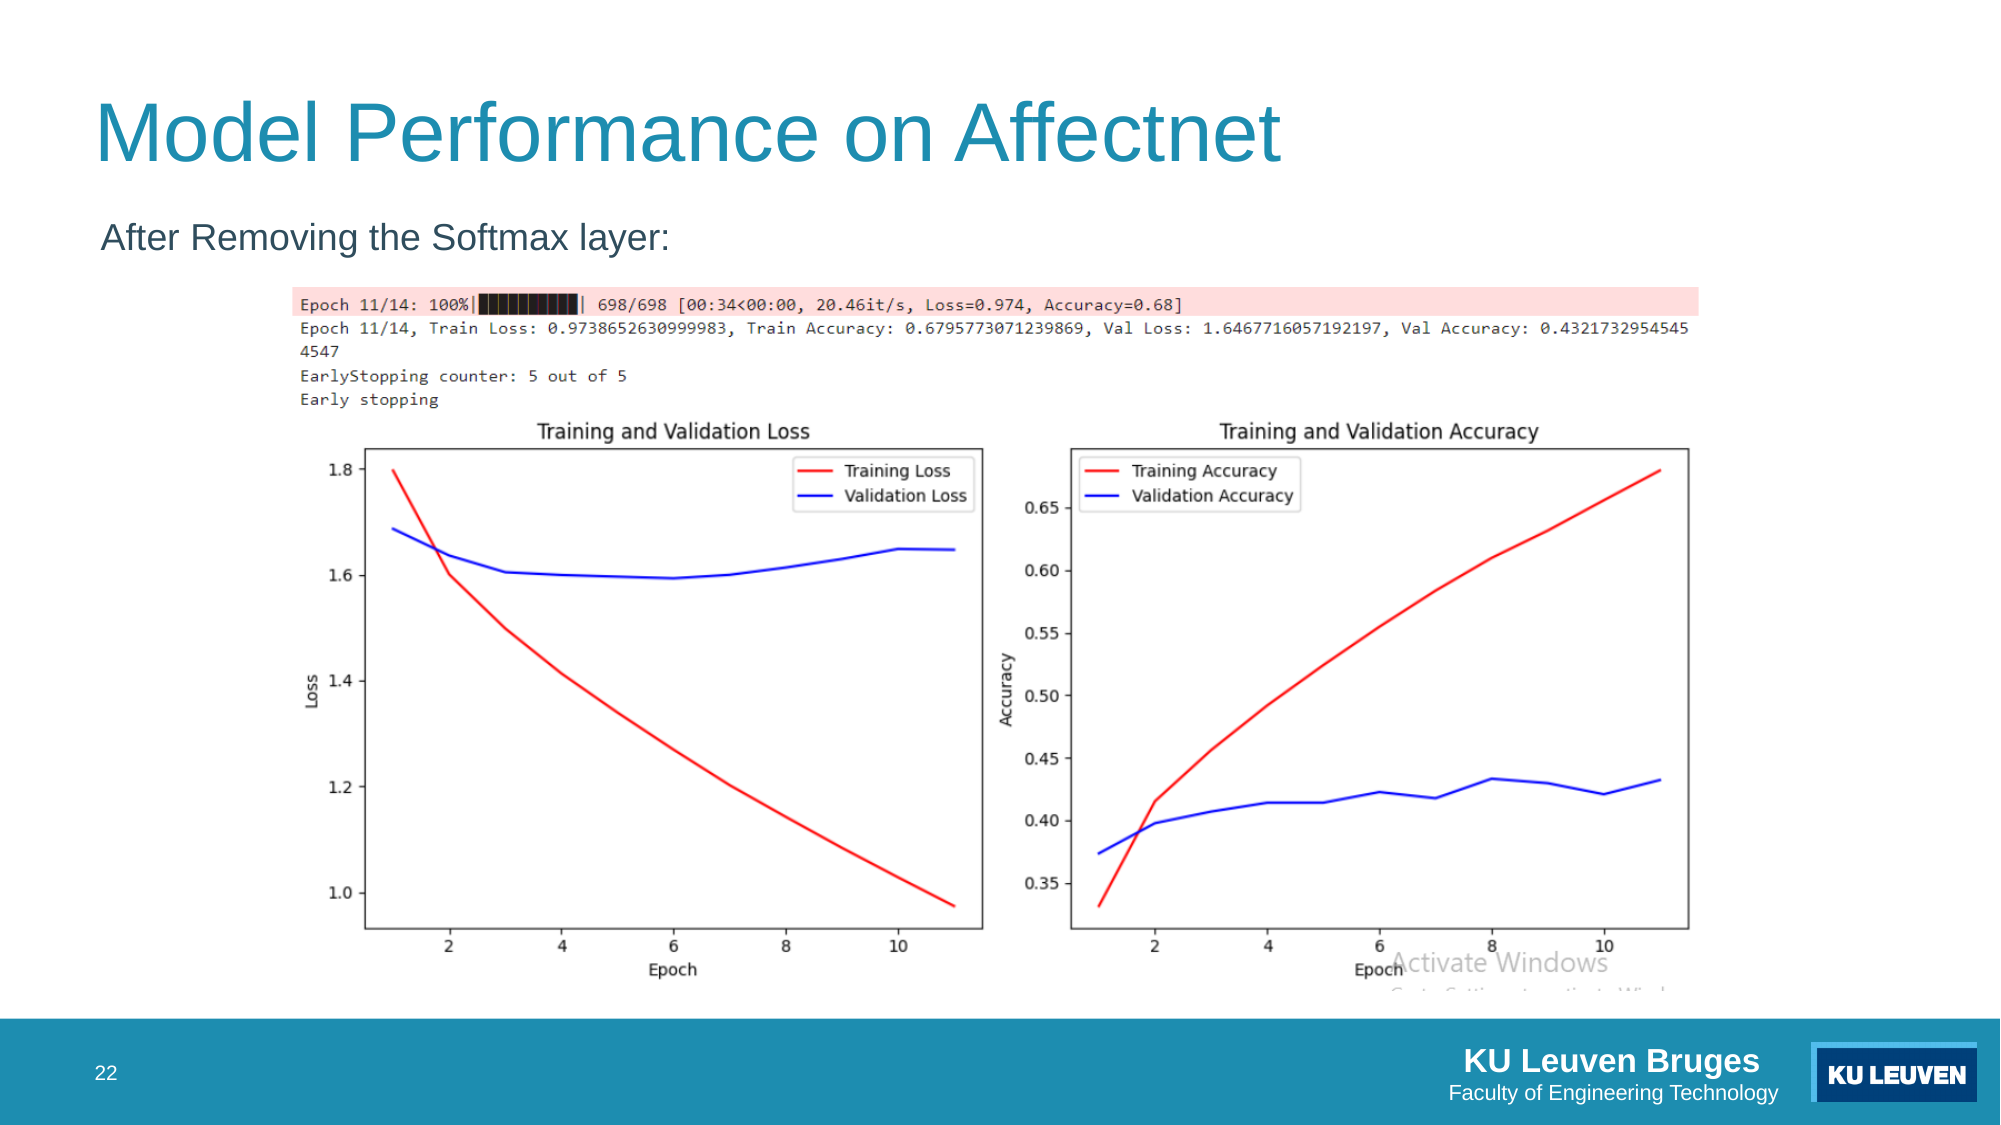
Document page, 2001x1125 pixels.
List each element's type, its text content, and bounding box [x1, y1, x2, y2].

slide_number 22 [94, 1018, 201, 1125]
footer KU Leuven Bruges Faculty of Engineering Technology [989, 1018, 1809, 1125]
text_box After Removing the Softmax layer: [85, 205, 686, 266]
picture [1811, 1042, 1977, 1102]
title Model Performance on Affectnet [94, 33, 1906, 223]
picture [288, 287, 1712, 991]
